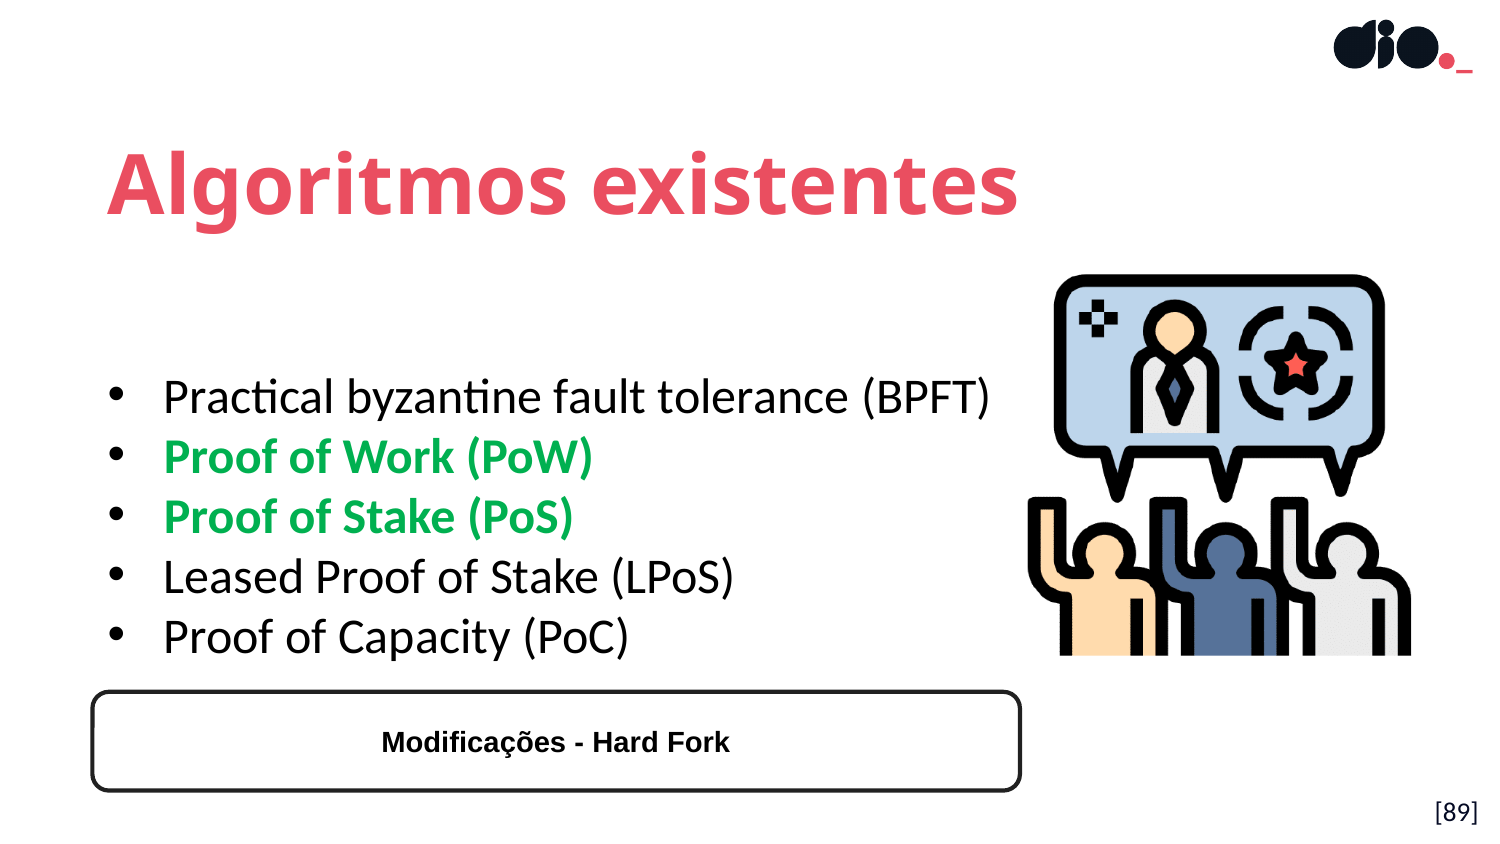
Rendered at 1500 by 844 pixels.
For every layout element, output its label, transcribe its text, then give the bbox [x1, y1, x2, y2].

text_box Practical byzantine fault tolerance (BPFT) Proof of Work (PoW) Proof of Stake (PoS) Leased Proof of Stake (LPoS) Proof of Capacity (PoC) [92, 278, 1061, 749]
text_box Algoritmos existentes [92, 104, 1408, 243]
picture [1010, 262, 1428, 676]
picture [1333, 19, 1473, 74]
slide_number [89] [1403, 779, 1494, 844]
text_box Modificações - Hard Fork [90, 689, 1023, 793]
